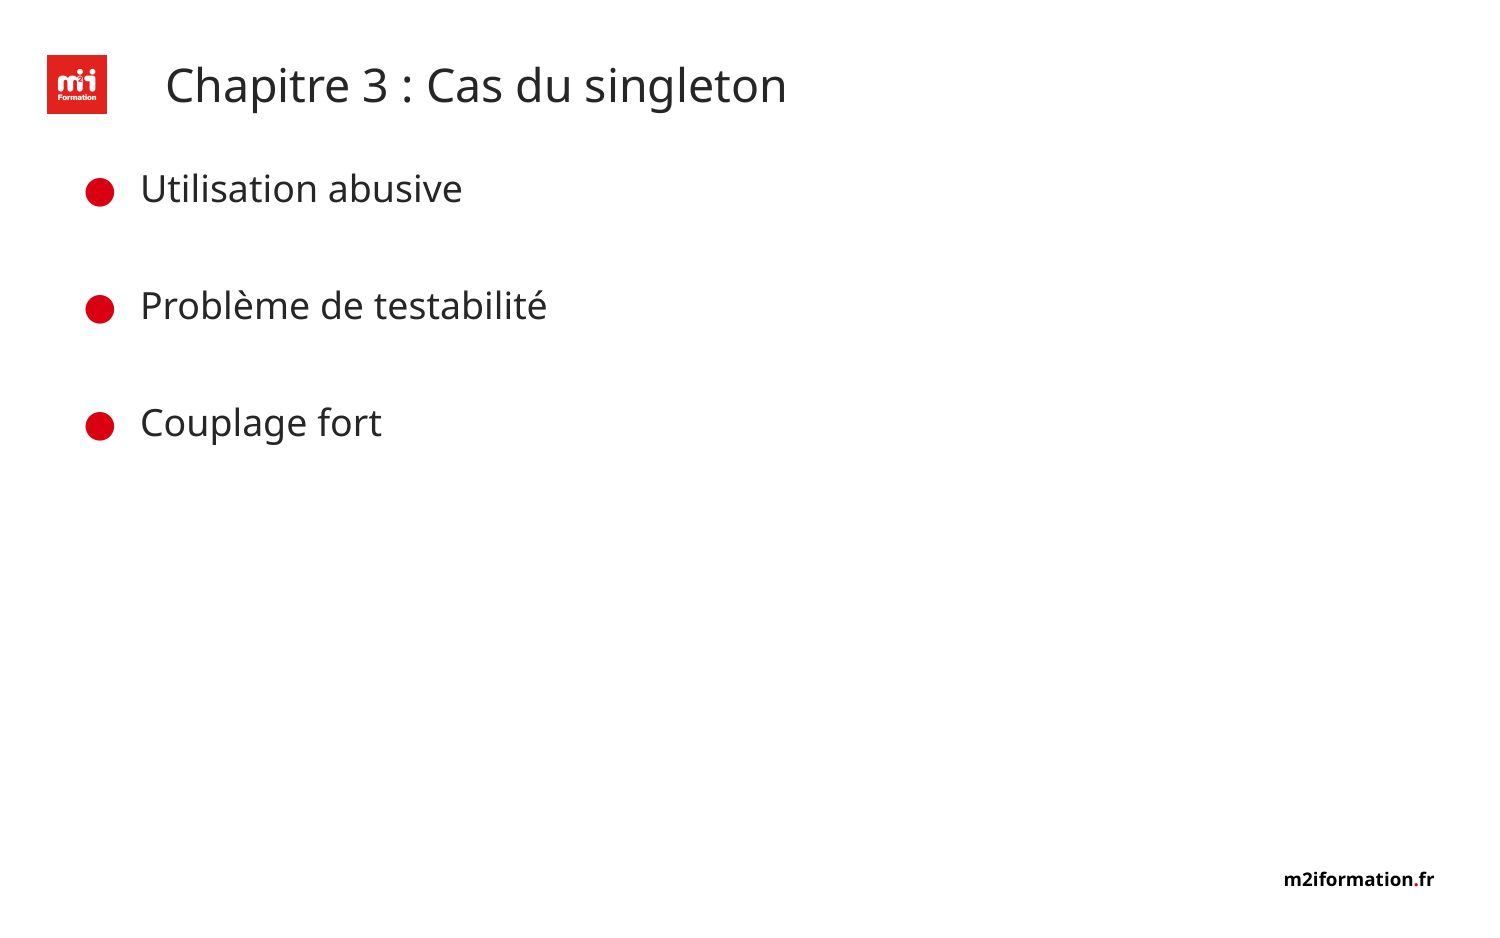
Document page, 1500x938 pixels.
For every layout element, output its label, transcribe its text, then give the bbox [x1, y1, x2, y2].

list Utilisation abusive Problème de testabilité Couplage fort [49, 155, 1451, 859]
picture [47, 55, 107, 114]
title Chapitre 3 : Cas du singleton [150, 45, 1451, 124]
